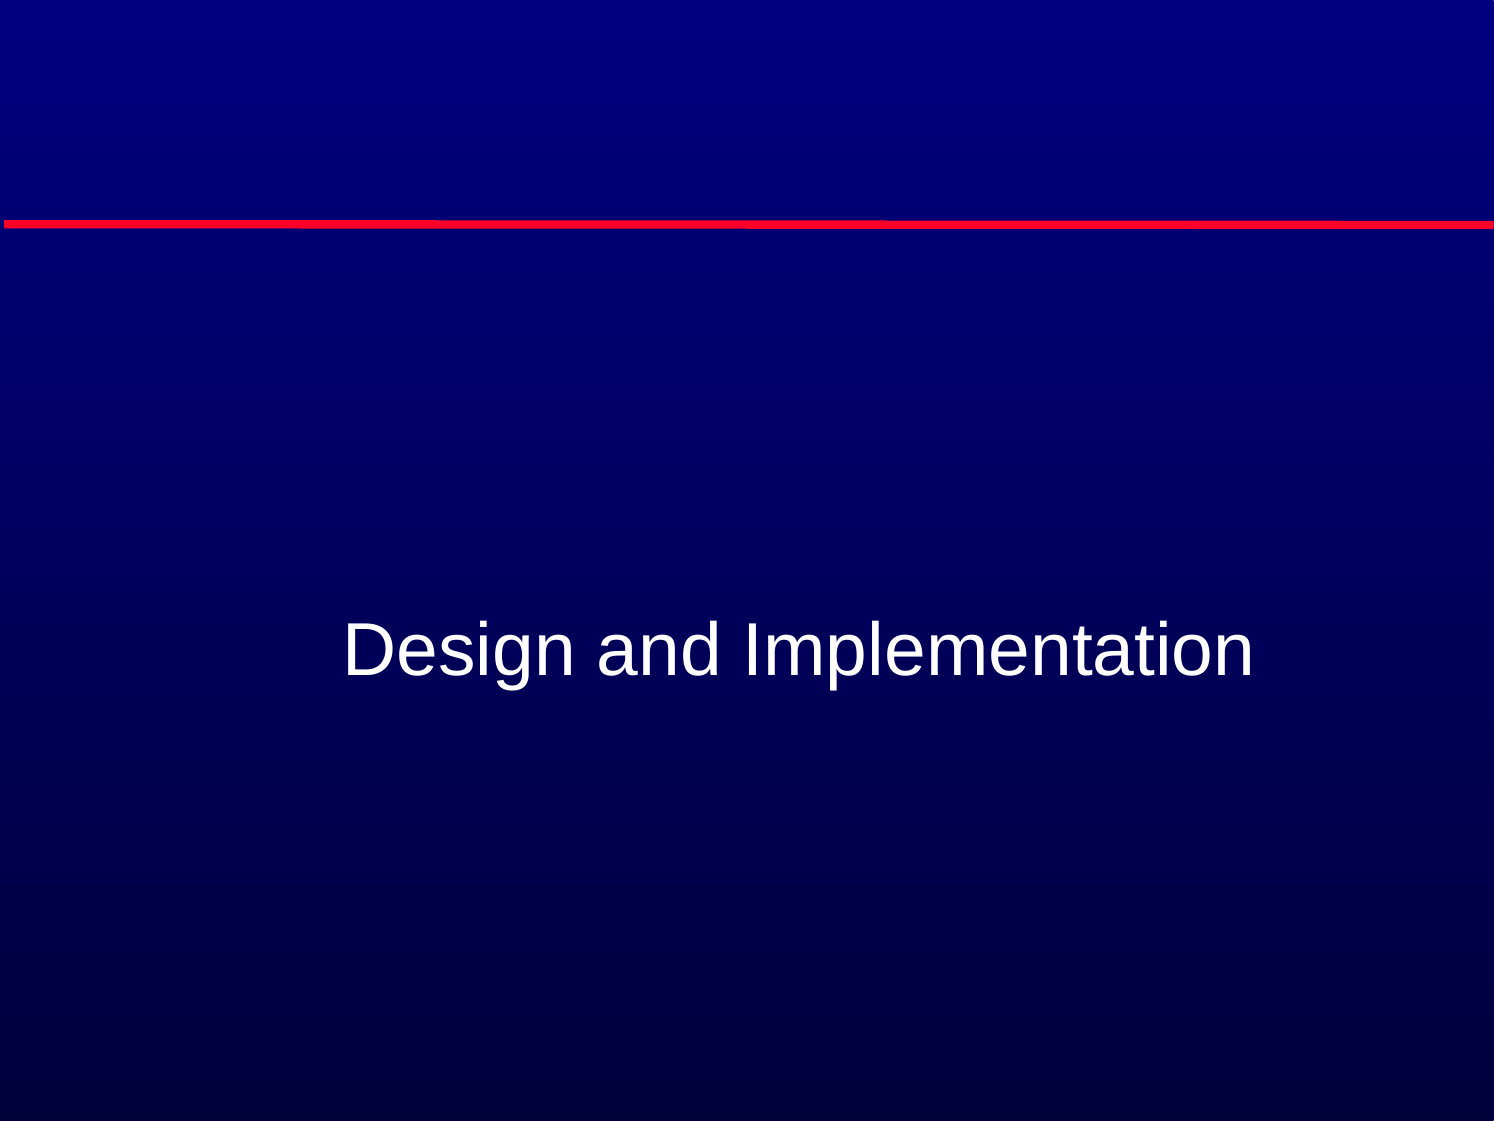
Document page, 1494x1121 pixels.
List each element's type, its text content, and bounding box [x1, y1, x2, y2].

list Design and Implementation [161, 273, 1438, 950]
